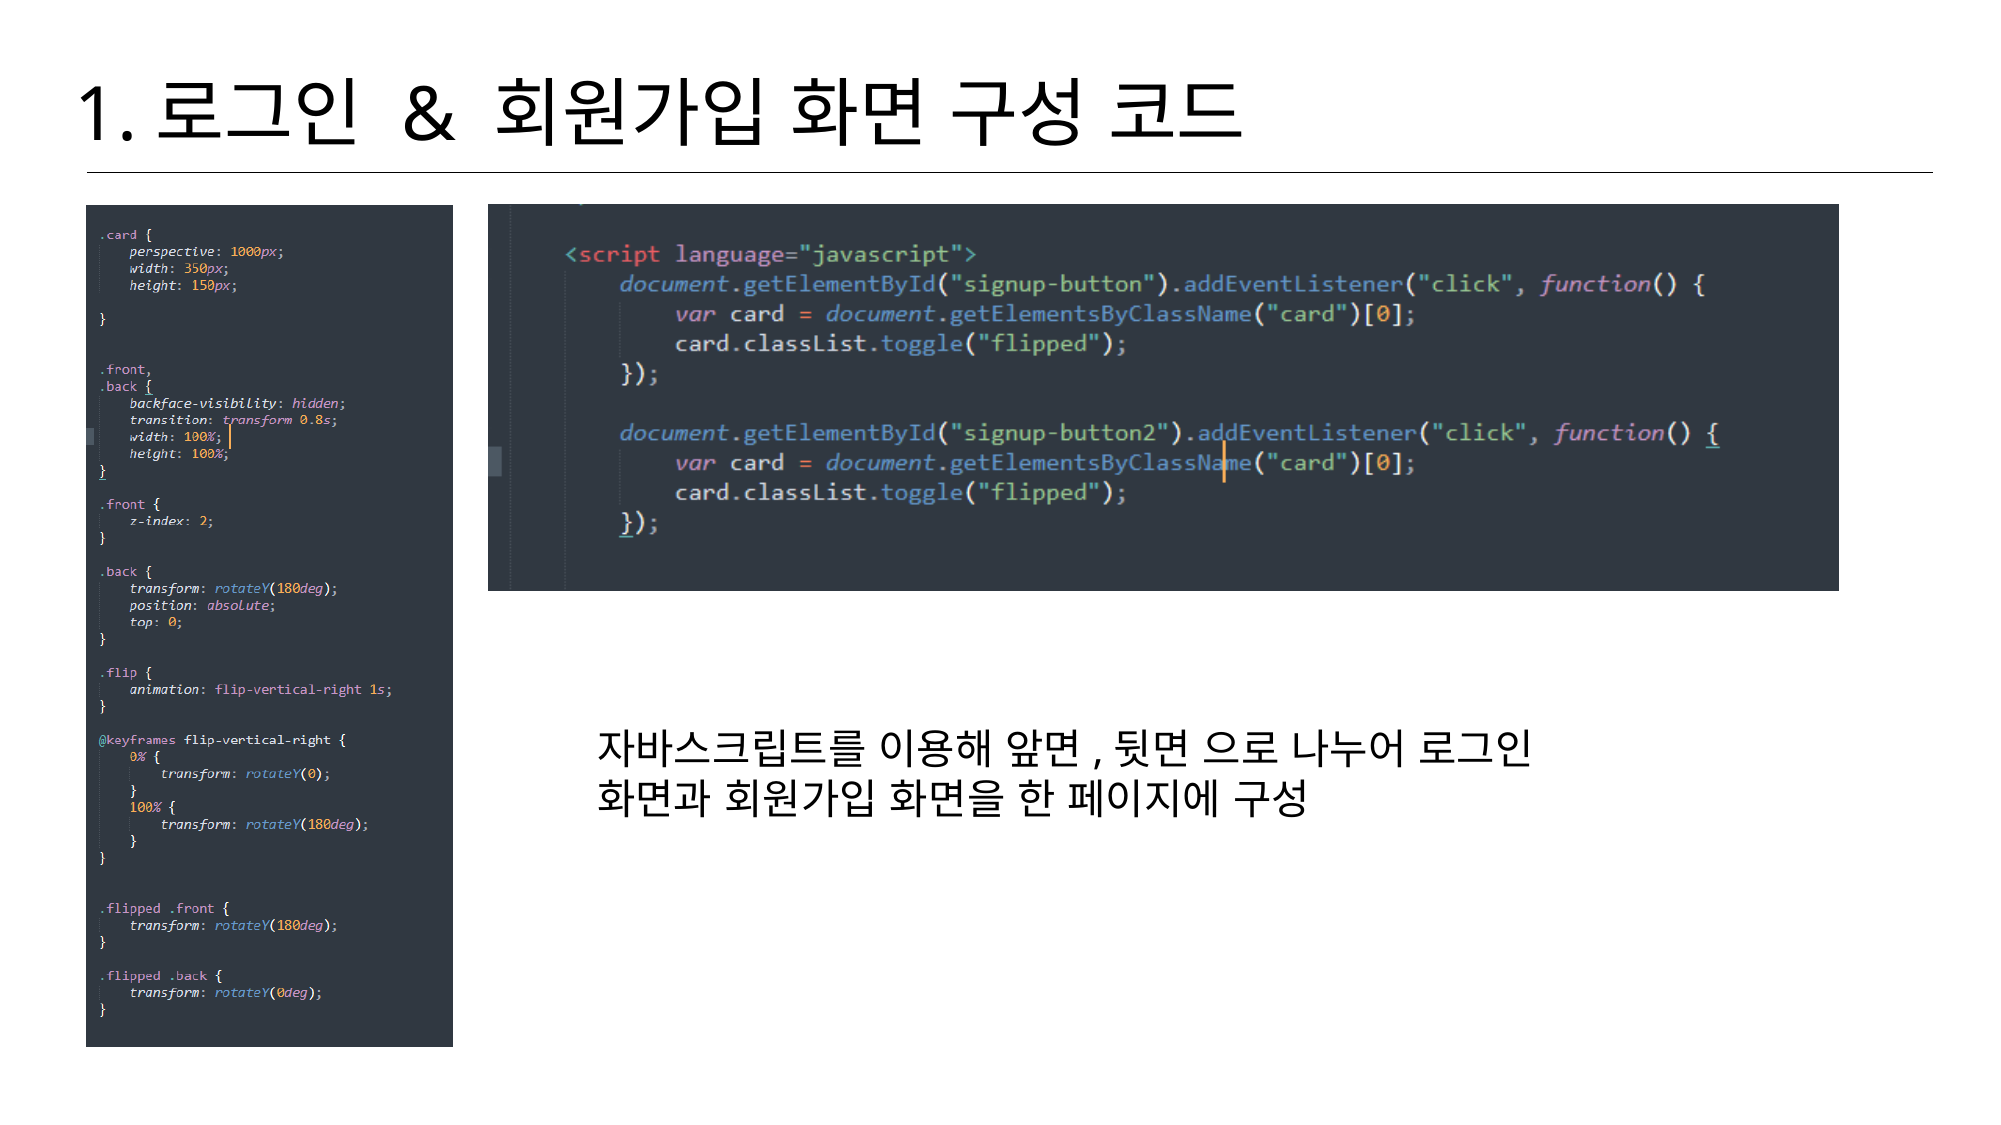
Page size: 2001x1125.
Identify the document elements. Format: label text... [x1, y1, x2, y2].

text_box 1.로그인 & 회원가입 화면 구성 코드 [59, 57, 1262, 163]
picture [488, 204, 1839, 591]
picture [86, 205, 453, 1047]
text_box 자바스크립트를 이용해 앞면,뒷면 으로 나누어 로그인 화면과 회원가입 화면을 한 페이지에 구성 [582, 715, 1621, 831]
